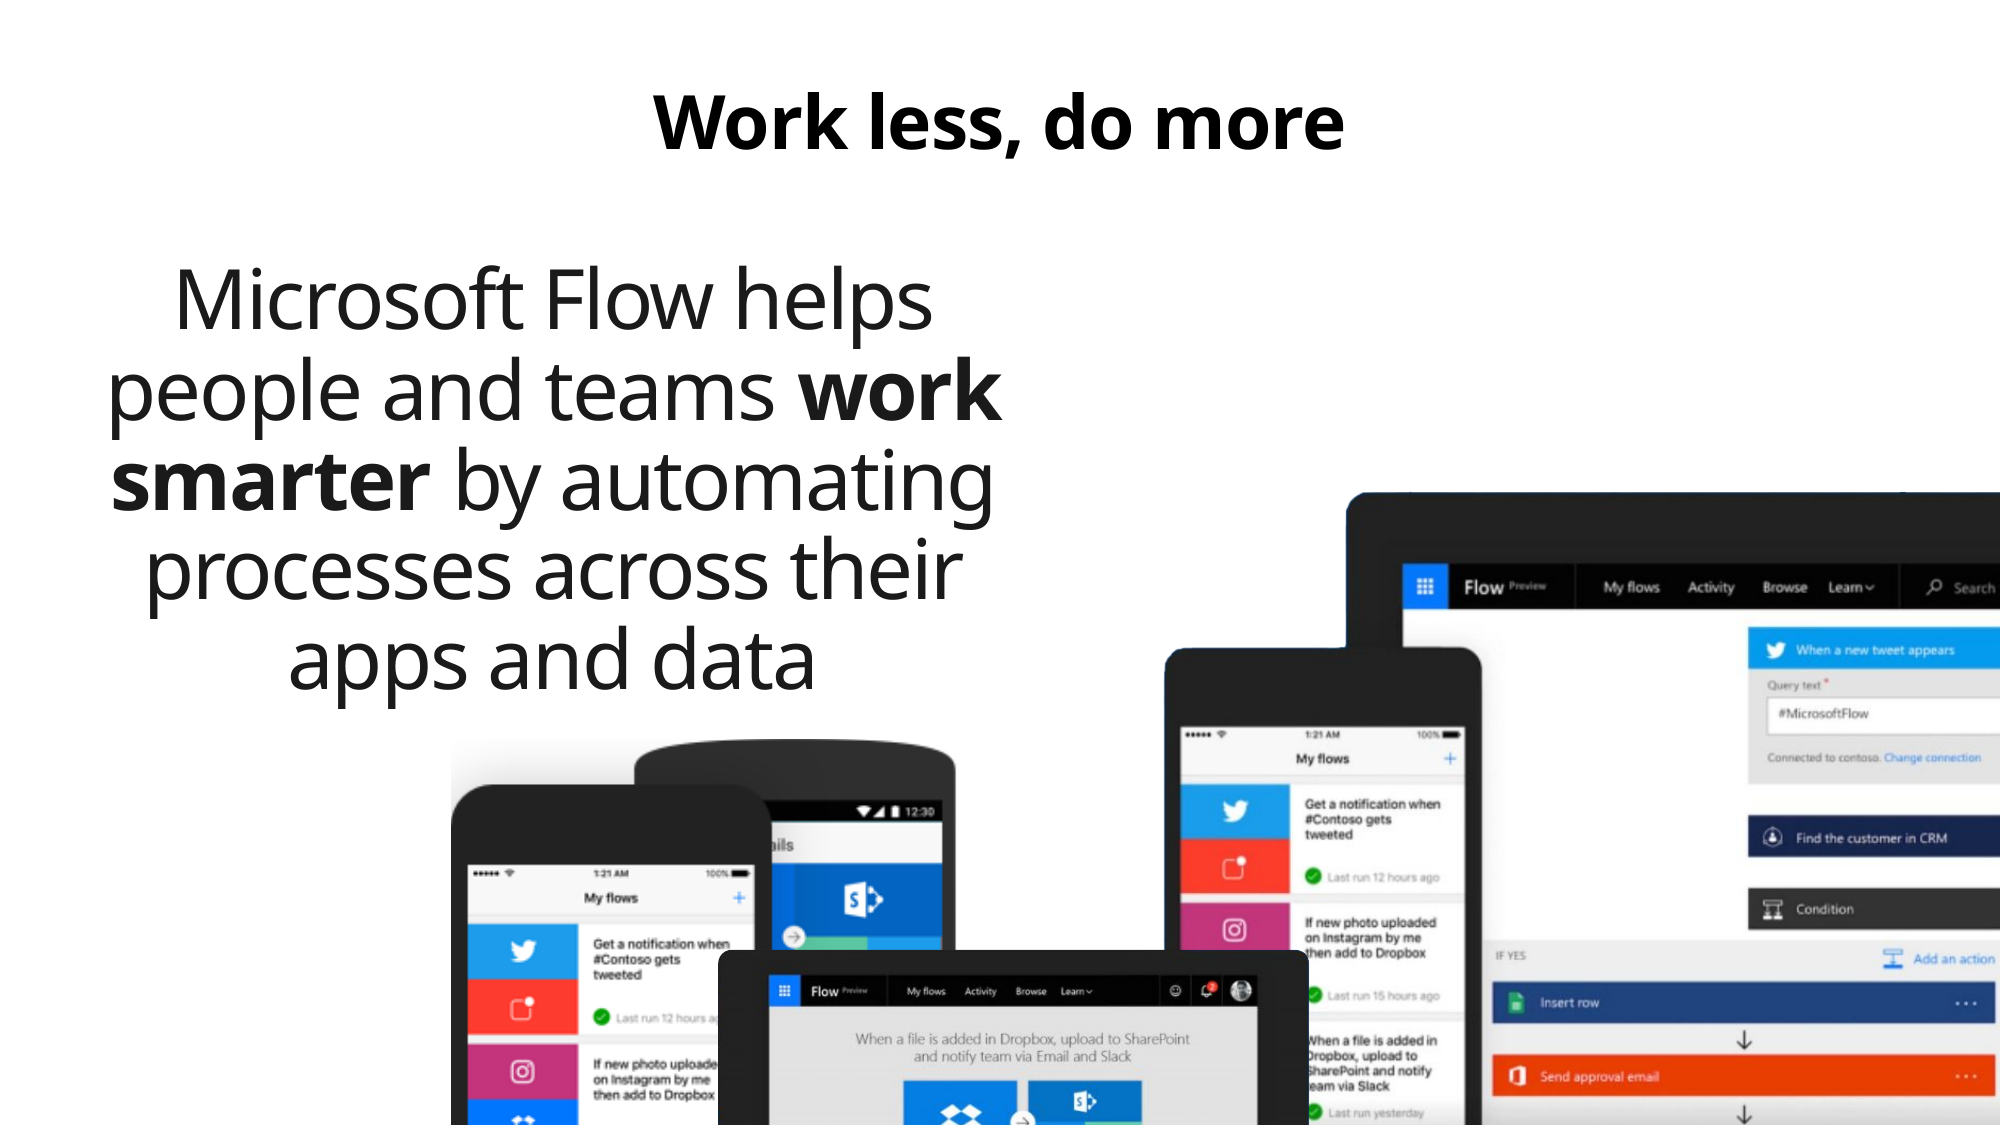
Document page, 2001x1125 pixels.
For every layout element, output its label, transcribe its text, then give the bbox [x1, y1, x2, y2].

picture [451, 457, 2000, 1125]
title Work less, do more [96, 75, 1904, 166]
text_box Microsoft Flow helps people and teams work smarter by automating processes across their apps and data [44, 243, 1063, 682]
